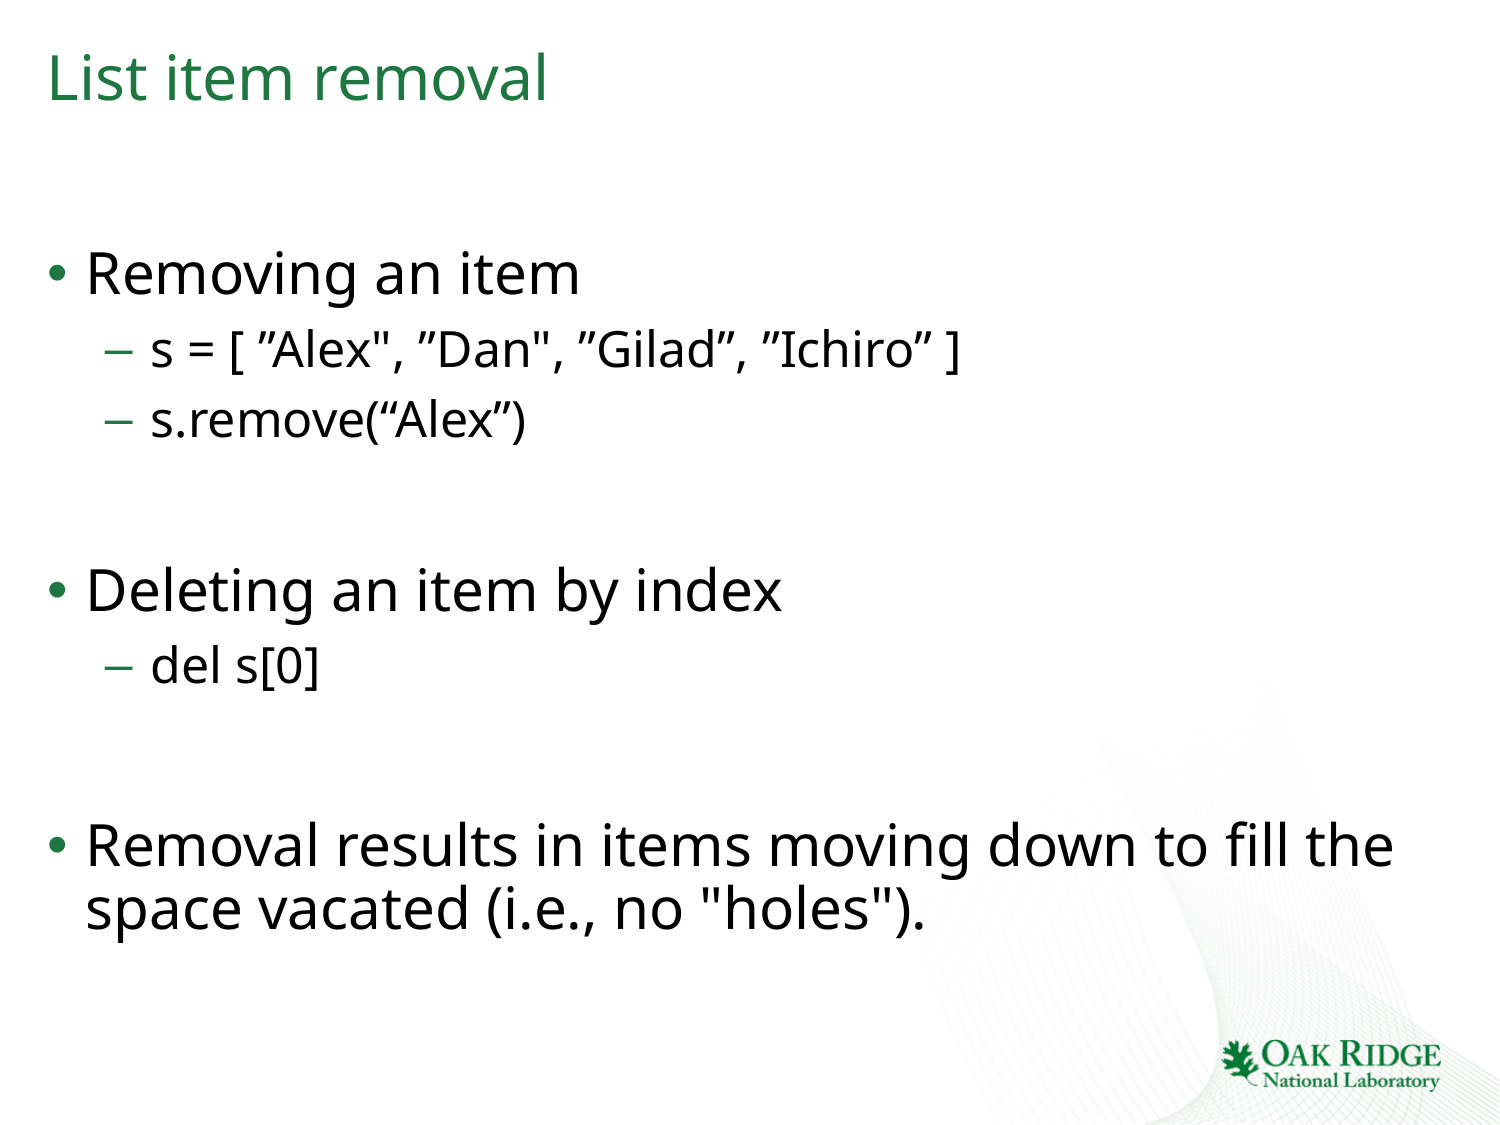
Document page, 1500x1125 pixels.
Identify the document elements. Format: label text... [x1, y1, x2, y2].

picture [833, 297, 1500, 1125]
title List item removal [31, 41, 1449, 125]
list Removing an item s = [ ”Alex", ”Dan", ”Gilad”, ”Ichiro” ] s.remove(“Alex”) Deleting an item by index del s[0] Removal results in items moving down to fill the space vacated (i.e., no "holes"). [33, 236, 1451, 925]
